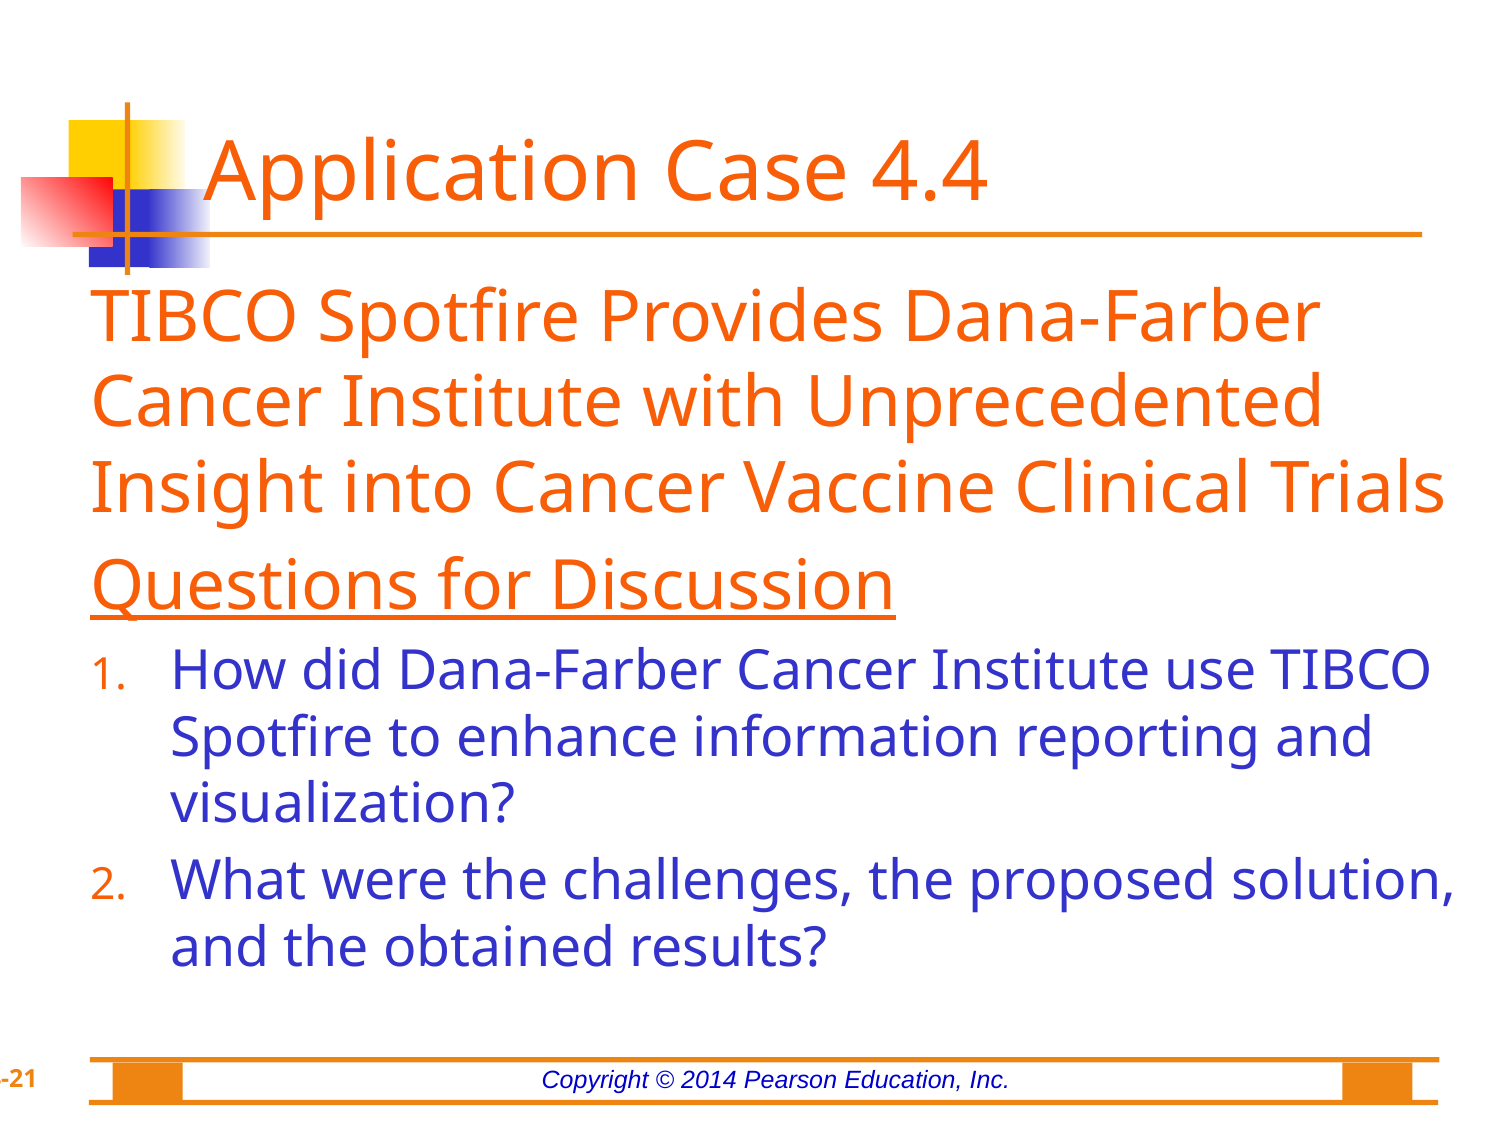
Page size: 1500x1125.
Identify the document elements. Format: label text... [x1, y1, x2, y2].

list TIBCO Spotfire Provides Dana-Farber Cancer Institute with Unprecedented Insight into Cancer Vaccine Clinical Trials Questions for Discussion How did Dana-Farber Cancer Institute use TIBCO Spotfire to enhance information reporting and visualization? What were the challenges, the proposed solution, and the obtained results? [74, 262, 1476, 1063]
title Application Case 4.4 [188, 37, 1468, 226]
